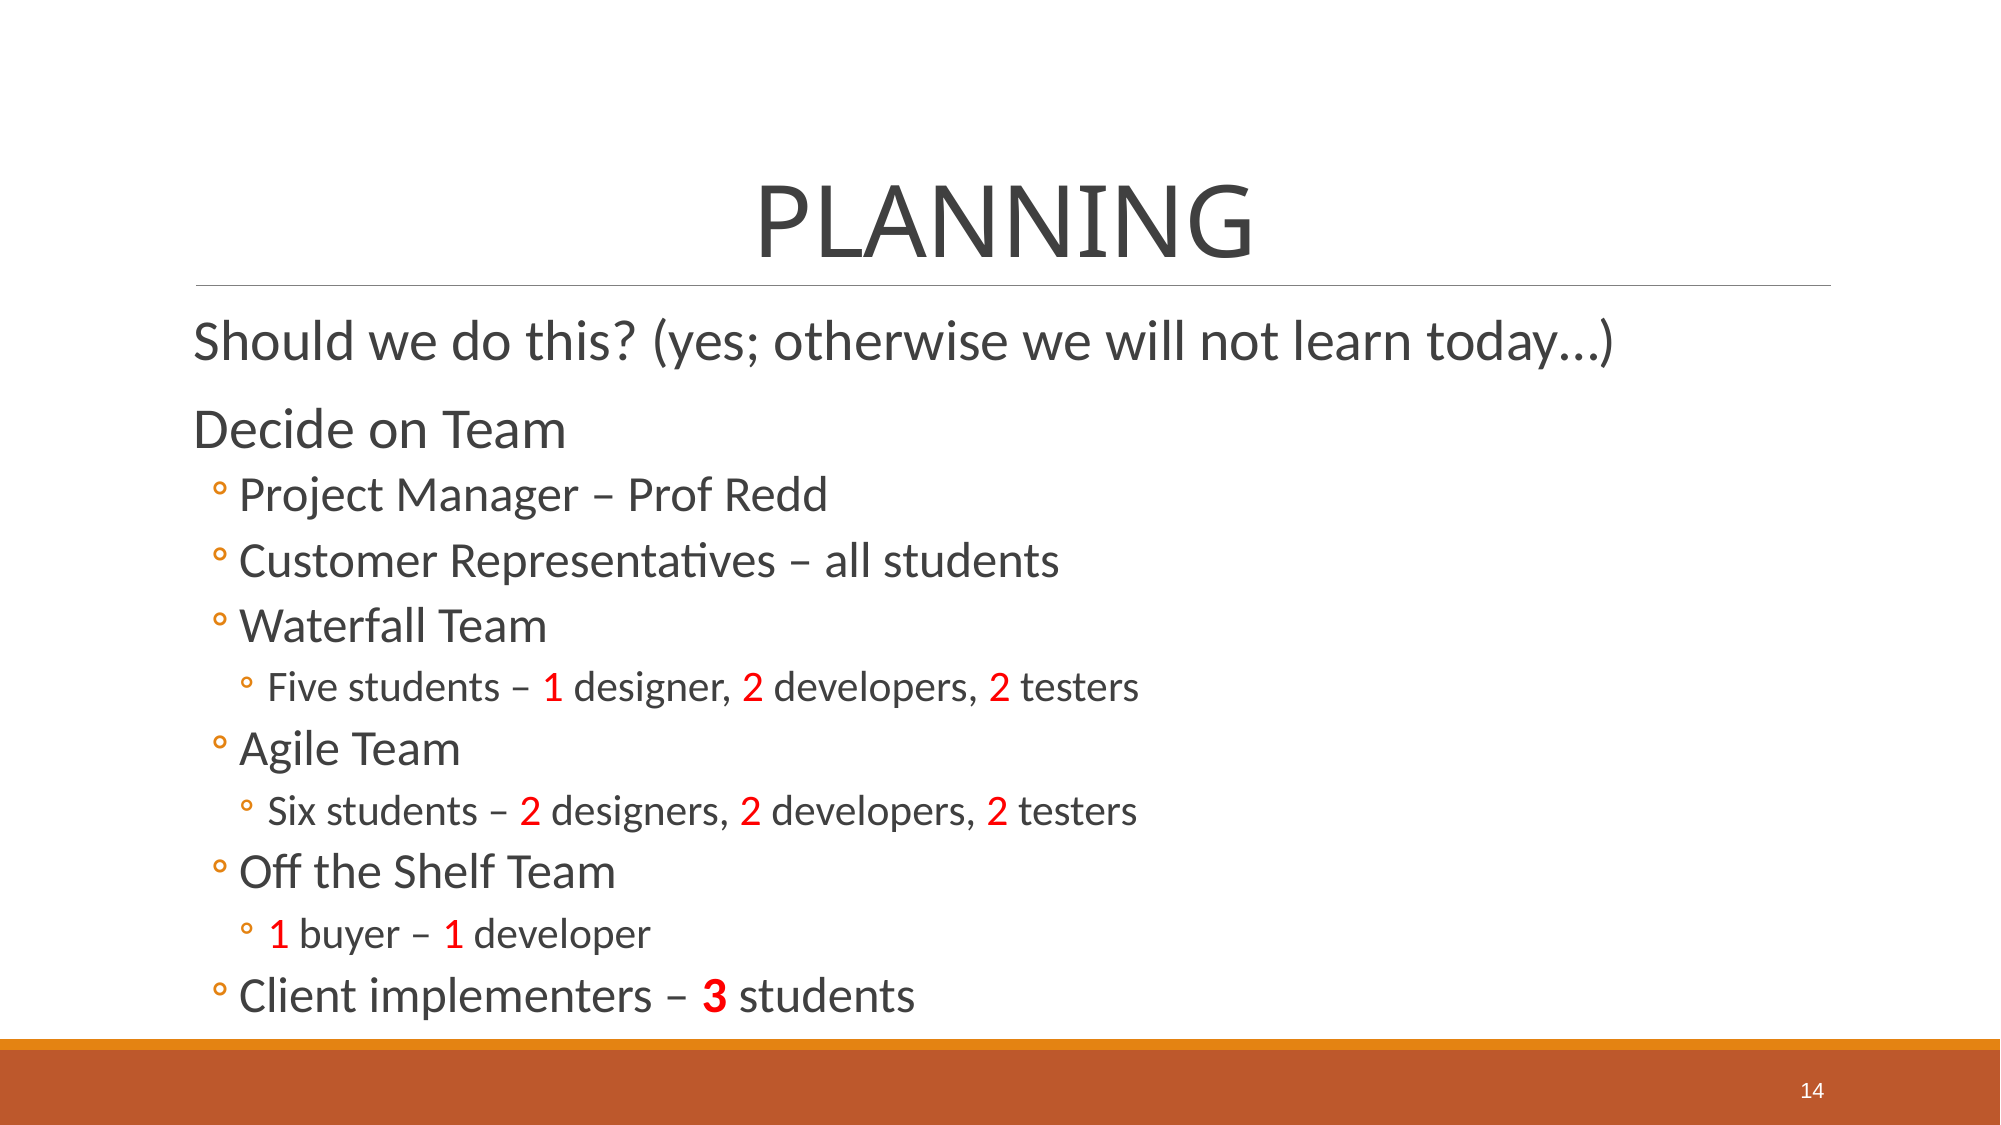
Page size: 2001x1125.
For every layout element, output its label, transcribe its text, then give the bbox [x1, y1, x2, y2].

list Should we do this? (yes; otherwise we will not learn today…) Decide on Team Project Manager – Prof Redd Customer Representatives – all students Waterfall Team Five students – 1 designer, 2 developers, 2 testers Agile Team Six students – 2 designers, 2 developers, 2 testers Off the Shelf Team 1 buyer – 1 developer Client implementers – 3 students [180, 302, 1888, 1038]
title PLANNING [180, 47, 1830, 285]
slide_number 14 [1624, 1059, 1840, 1120]
